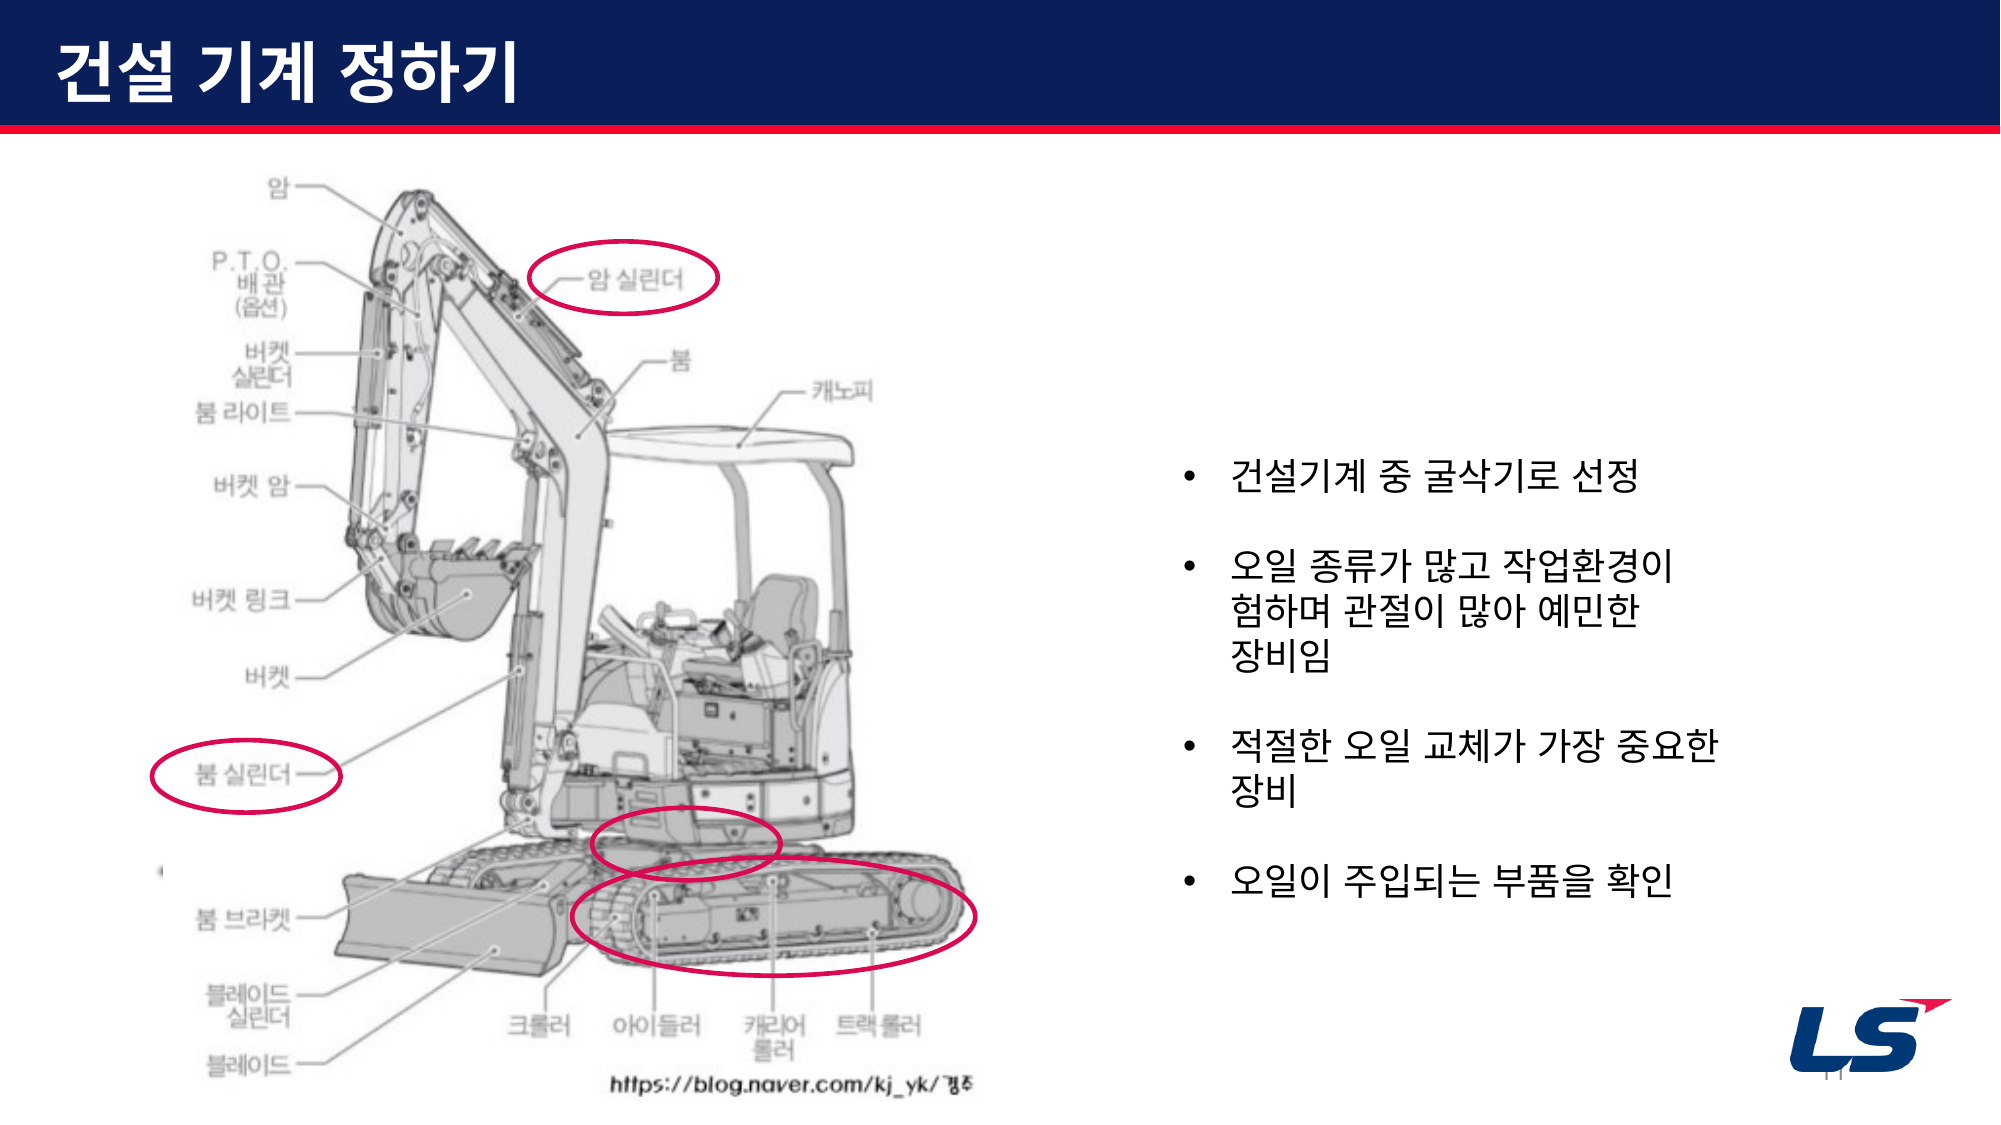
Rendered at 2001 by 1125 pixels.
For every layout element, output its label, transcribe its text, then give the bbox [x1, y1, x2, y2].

picture [151, 159, 1032, 1103]
text_box [0, 0, 2000, 125]
slide_number 11 [1412, 1042, 1863, 1103]
text_box 건설 기계 정하기 [40, 23, 1975, 119]
text_box 건설기계 중 굴삭기로 선정 오일 종류가 많고 작업환경이 험하며 관절이 많아 예민한 장비임 적절한 오일 교체가 가장 중요한 장비 오일이 주입되는 부품을 확인 [1168, 445, 1762, 911]
picture [1790, 999, 1952, 1073]
